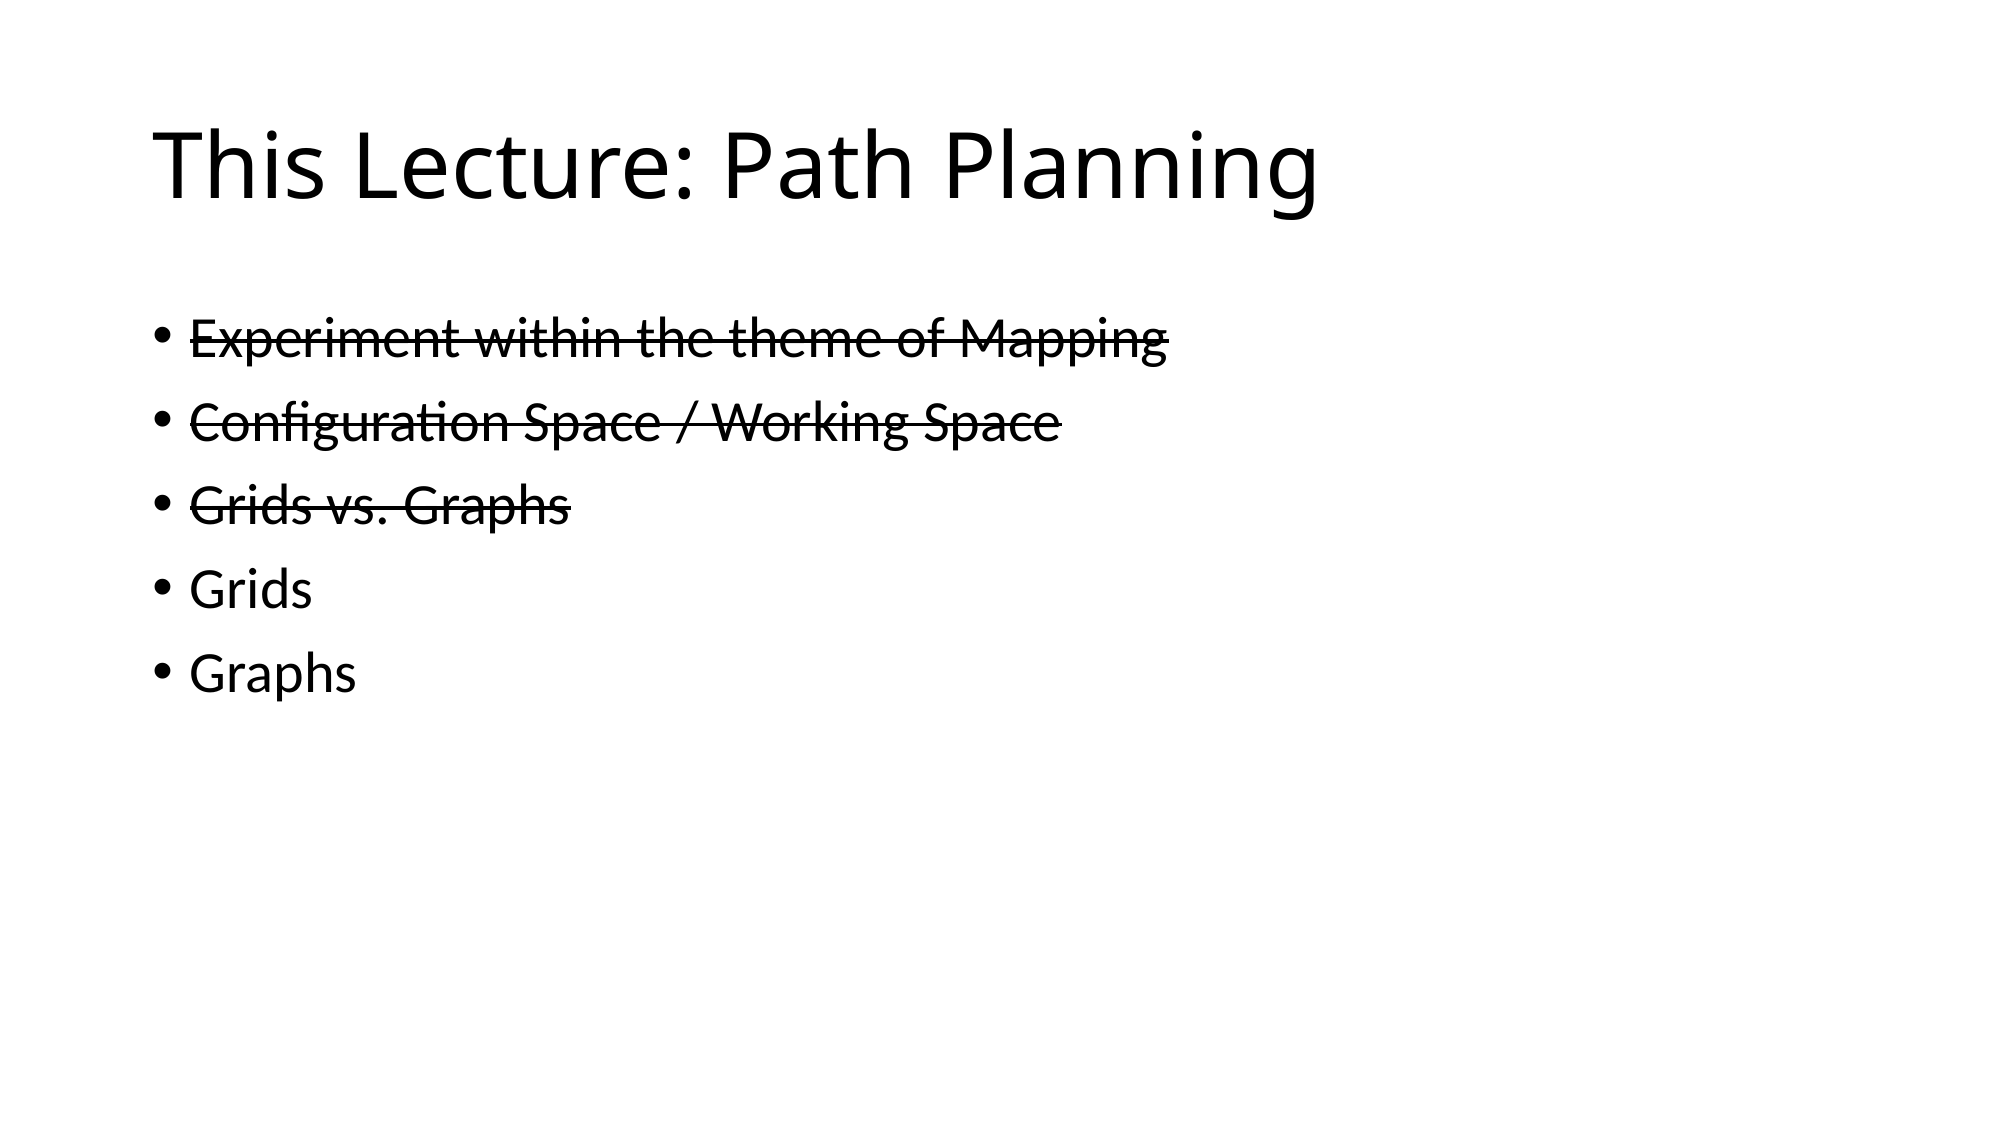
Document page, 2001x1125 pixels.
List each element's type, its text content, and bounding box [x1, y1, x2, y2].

title This Lecture: Path Planning [137, 59, 1863, 278]
list Experiment within the theme of Mapping Configuration Space / Working Space Grids vs. Graphs Grids Graphs [137, 299, 1863, 1014]
